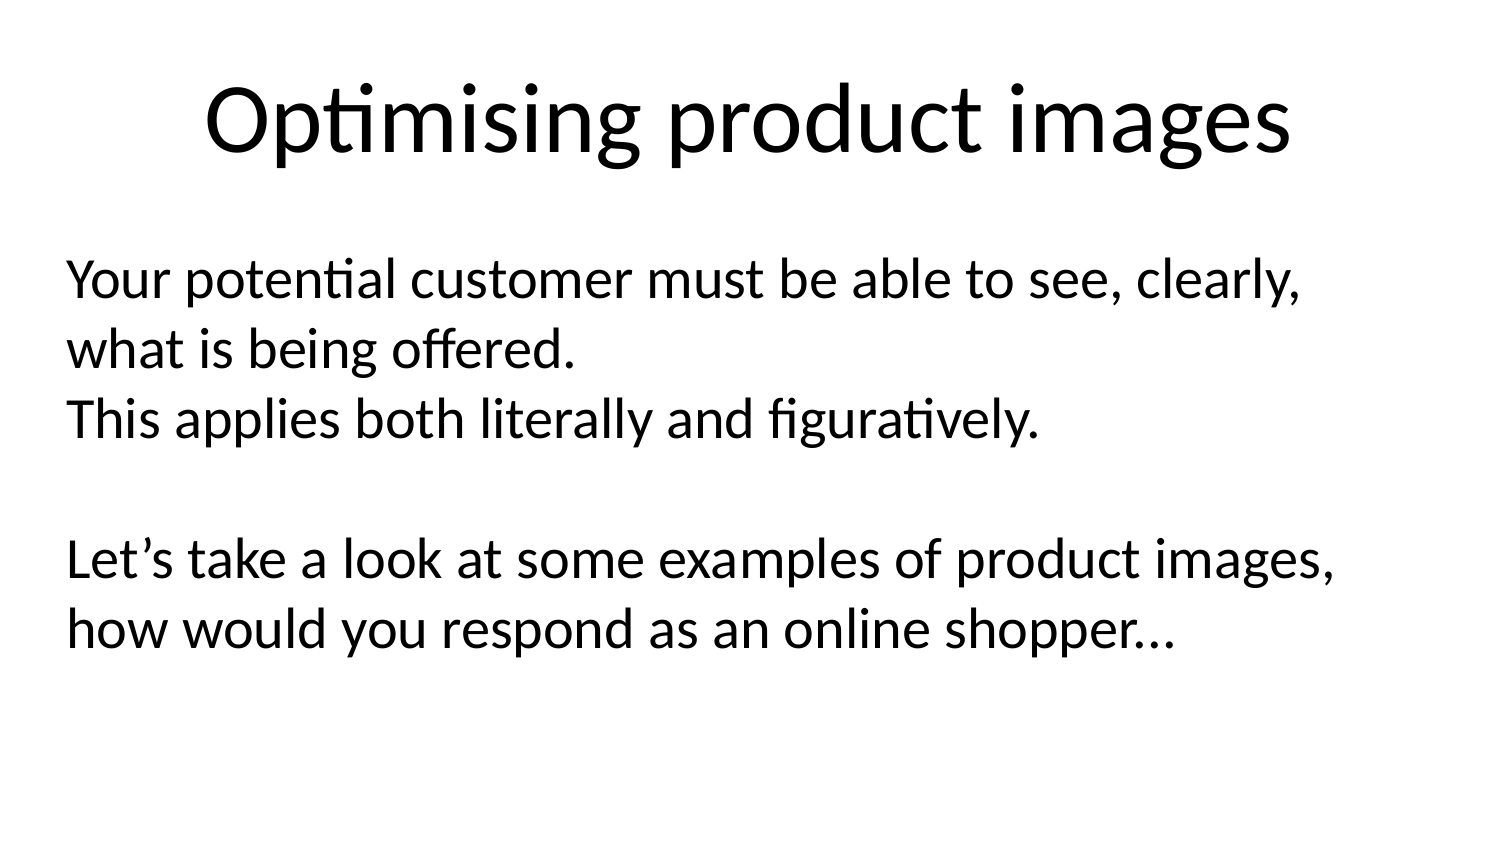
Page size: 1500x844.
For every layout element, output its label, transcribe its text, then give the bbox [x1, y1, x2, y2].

text_box Your potential customer must be able to see, clearly, what is being offered. This applies both literally and figuratively. Let’s take a look at some examples of product images, how would you respond as an online shopper... [51, 225, 1449, 844]
text_box Optimising product images [189, 37, 1449, 163]
